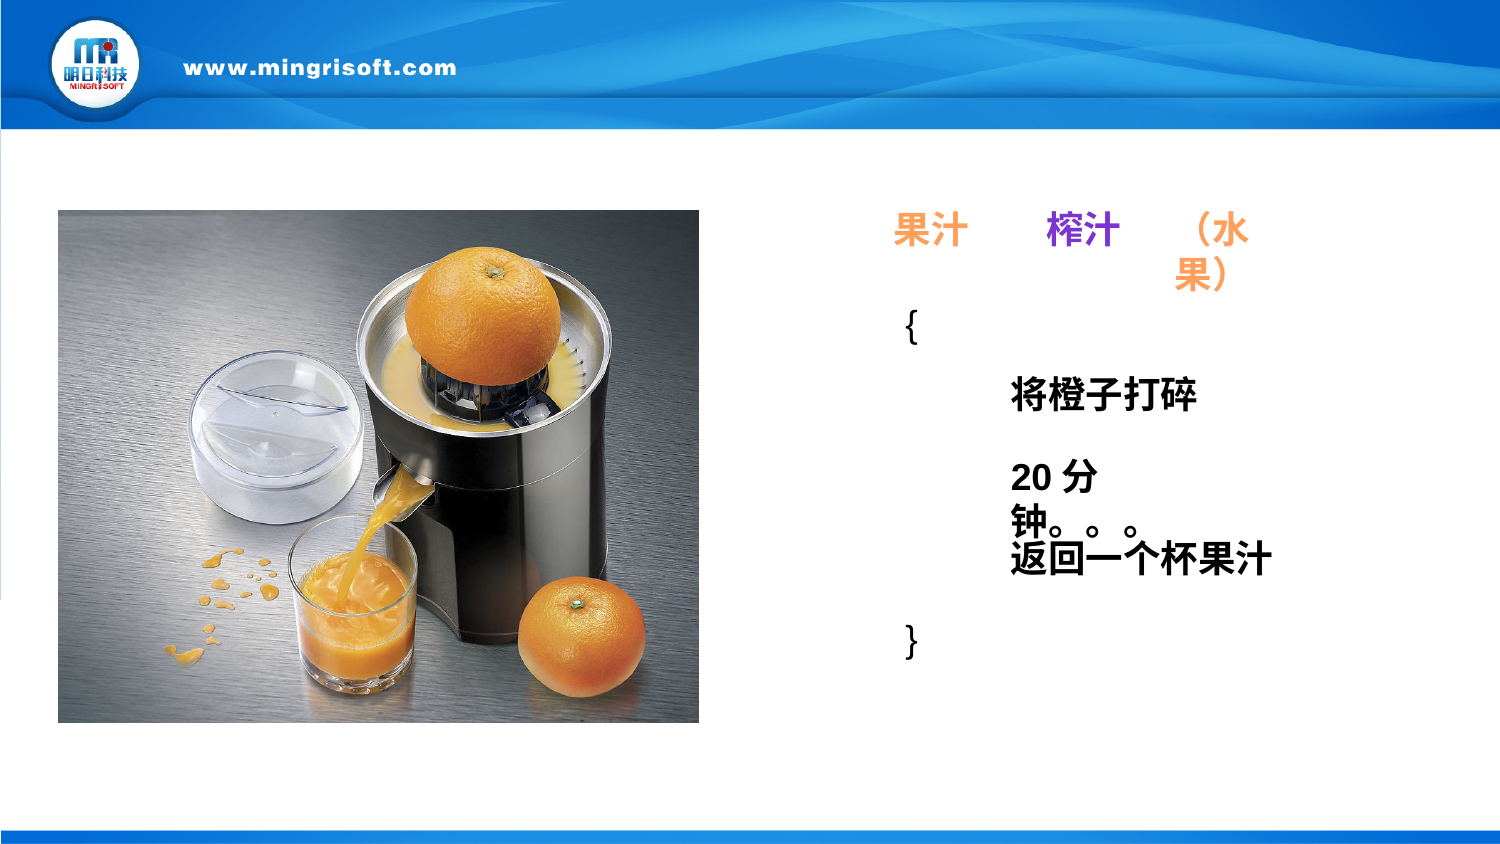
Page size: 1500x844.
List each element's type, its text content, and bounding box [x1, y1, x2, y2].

text_box 返回一个杯果汁 [996, 527, 1360, 588]
text_box 果汁 [878, 199, 996, 259]
text_box { } [890, 292, 1301, 668]
text_box 将橙子打碎 [996, 363, 1219, 423]
text_box （水果） [1160, 199, 1325, 304]
text_box 20分钟。。。 [996, 445, 1254, 527]
picture [0, 0, 1500, 844]
text_box 榨汁 [1031, 199, 1149, 259]
